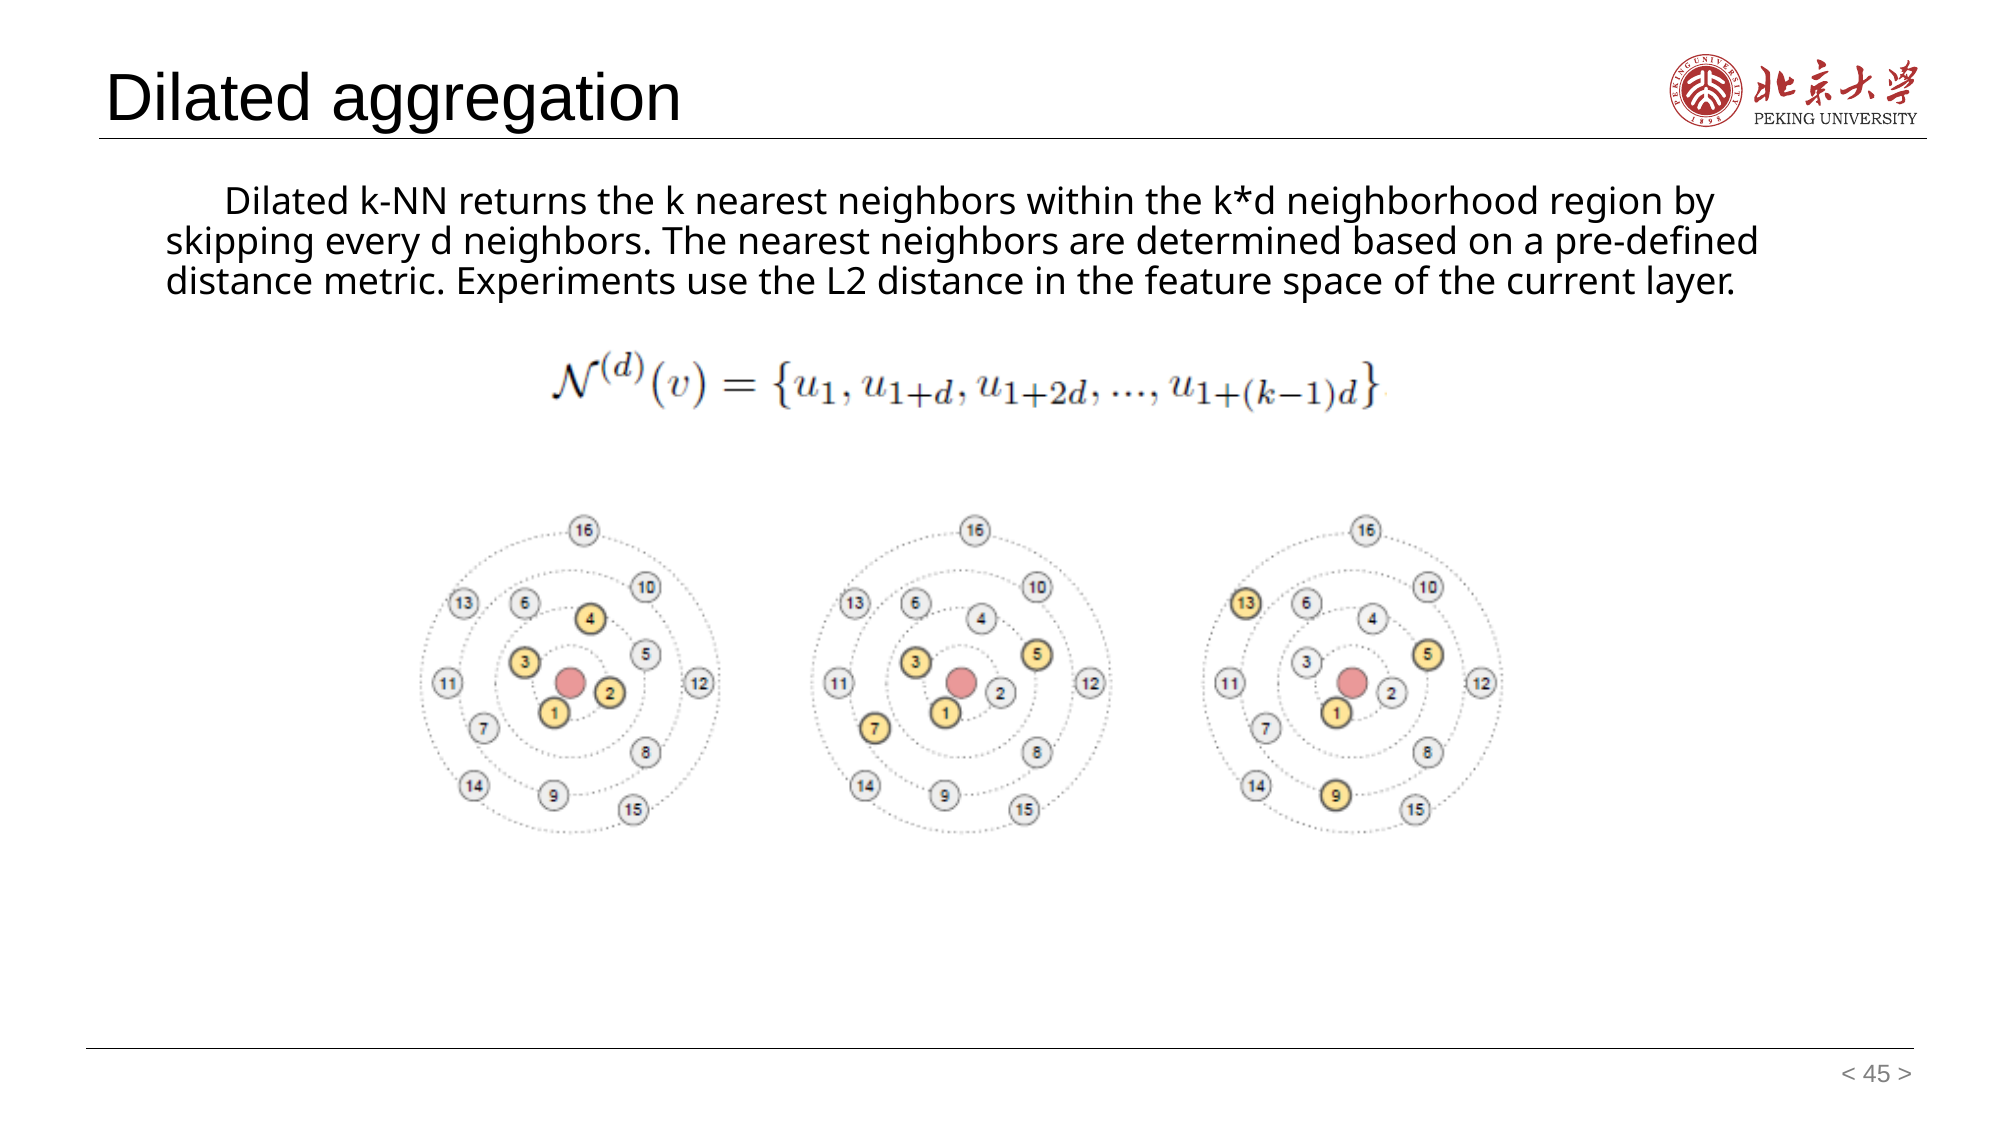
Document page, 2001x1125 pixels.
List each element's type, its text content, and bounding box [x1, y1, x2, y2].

picture [547, 334, 1387, 432]
slide_number < 45 > [1477, 1048, 1928, 1097]
text_box Dilated aggregation [72, 46, 1578, 141]
picture [387, 501, 1525, 865]
text_box Dilated k-NN returns the k nearest neighbors within the k*d neighborhood region by skipping every d neighbors. The nearest neighbors are determined based on a pre-defined distance metric. Experiments use the L2 distance in the feature space of the current layer. [150, 174, 1876, 889]
